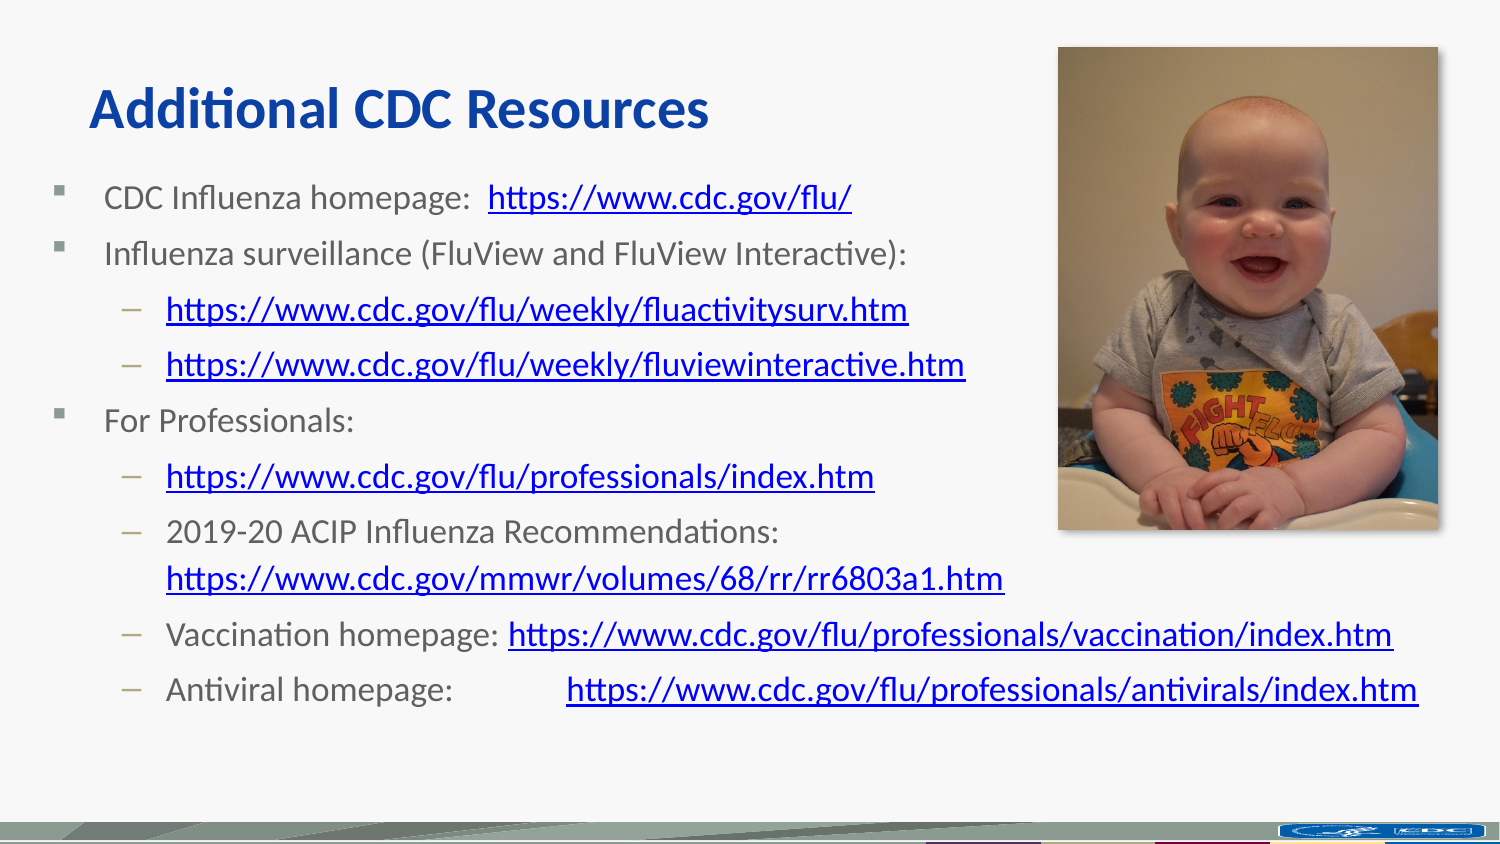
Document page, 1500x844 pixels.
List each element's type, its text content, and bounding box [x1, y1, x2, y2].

picture [1057, 46, 1439, 530]
title Additional CDC Resources [75, 6, 1425, 148]
list CDC Influenza homepage: https://www.cdc.gov/flu/ Influenza surveillance (FluView and FluView Interactive): https://www.cdc.gov/flu/weekly/fluactivitysurv.htm https://www.cdc.gov/flu/weekly/fluviewinteractive.htm For Professionals: https://www.cdc.gov/flu/professionals/index.htm 2019-20 ACIP Influenza Recommendations: https://www.cdc.gov/mmwr/volumes/68/rr/rr6803a1.htm Vaccination homepage: https://www.cdc.gov/flu/professionals/vaccination/index.htm Antiviral homepage: https://www.cdc.gov/flu/professionals/antivirals/index.htm [36, 162, 1438, 809]
